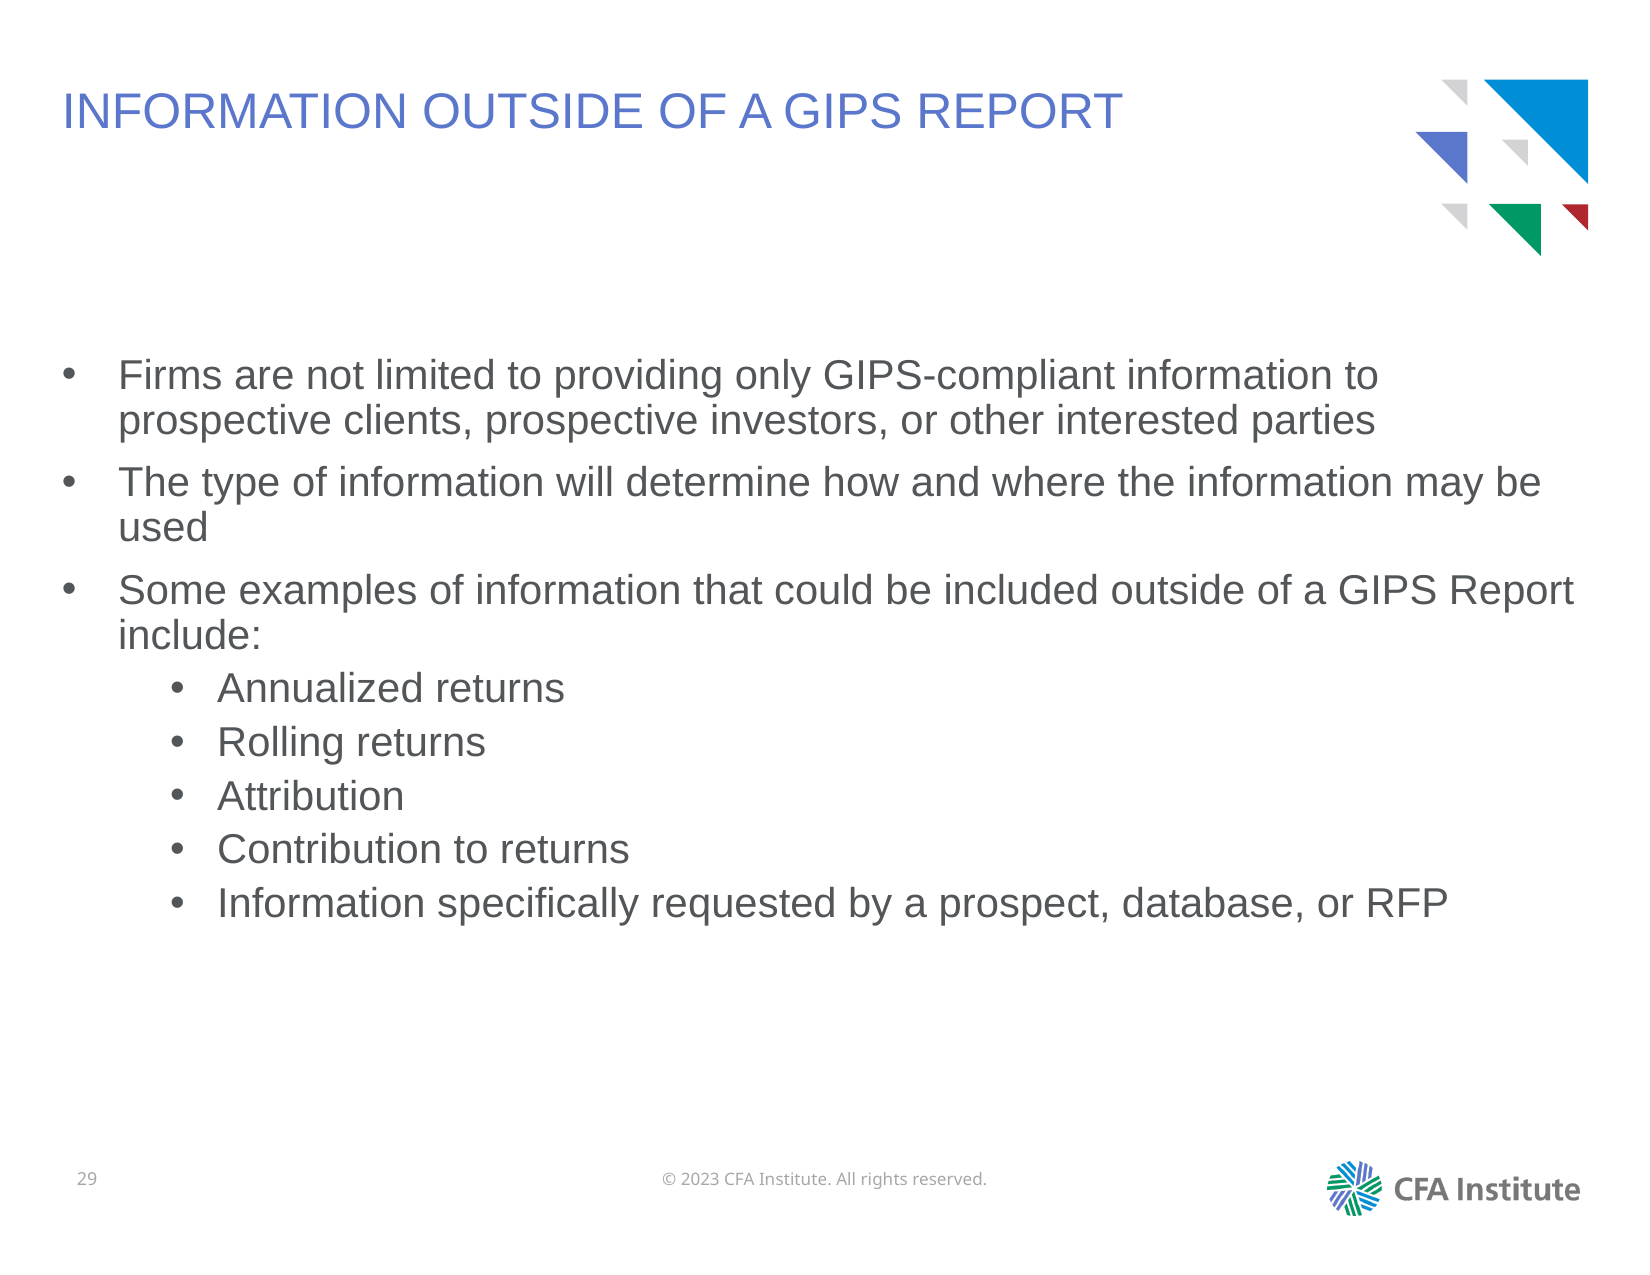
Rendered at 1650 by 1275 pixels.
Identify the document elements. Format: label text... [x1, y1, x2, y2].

list Firms are not limited to providing only GIPS-compliant information to prospective clients, prospective investors, or other interested parties The type of information will determine how and where the information may be used Some examples of information that could be included outside of a GIPS Report include: Annualized returns Rolling returns Attribution Contribution to returns Information specifically requested by a prospect, database, or RFP [61, 346, 1580, 1146]
footer © 2023 CFA Institute. All rights reserved. [546, 1145, 1104, 1214]
title INFORMATION OUTSIDE OF A GIPS REPORT [61, 84, 1428, 315]
slide_number 29 [61, 1145, 237, 1214]
picture [1327, 1161, 1580, 1216]
